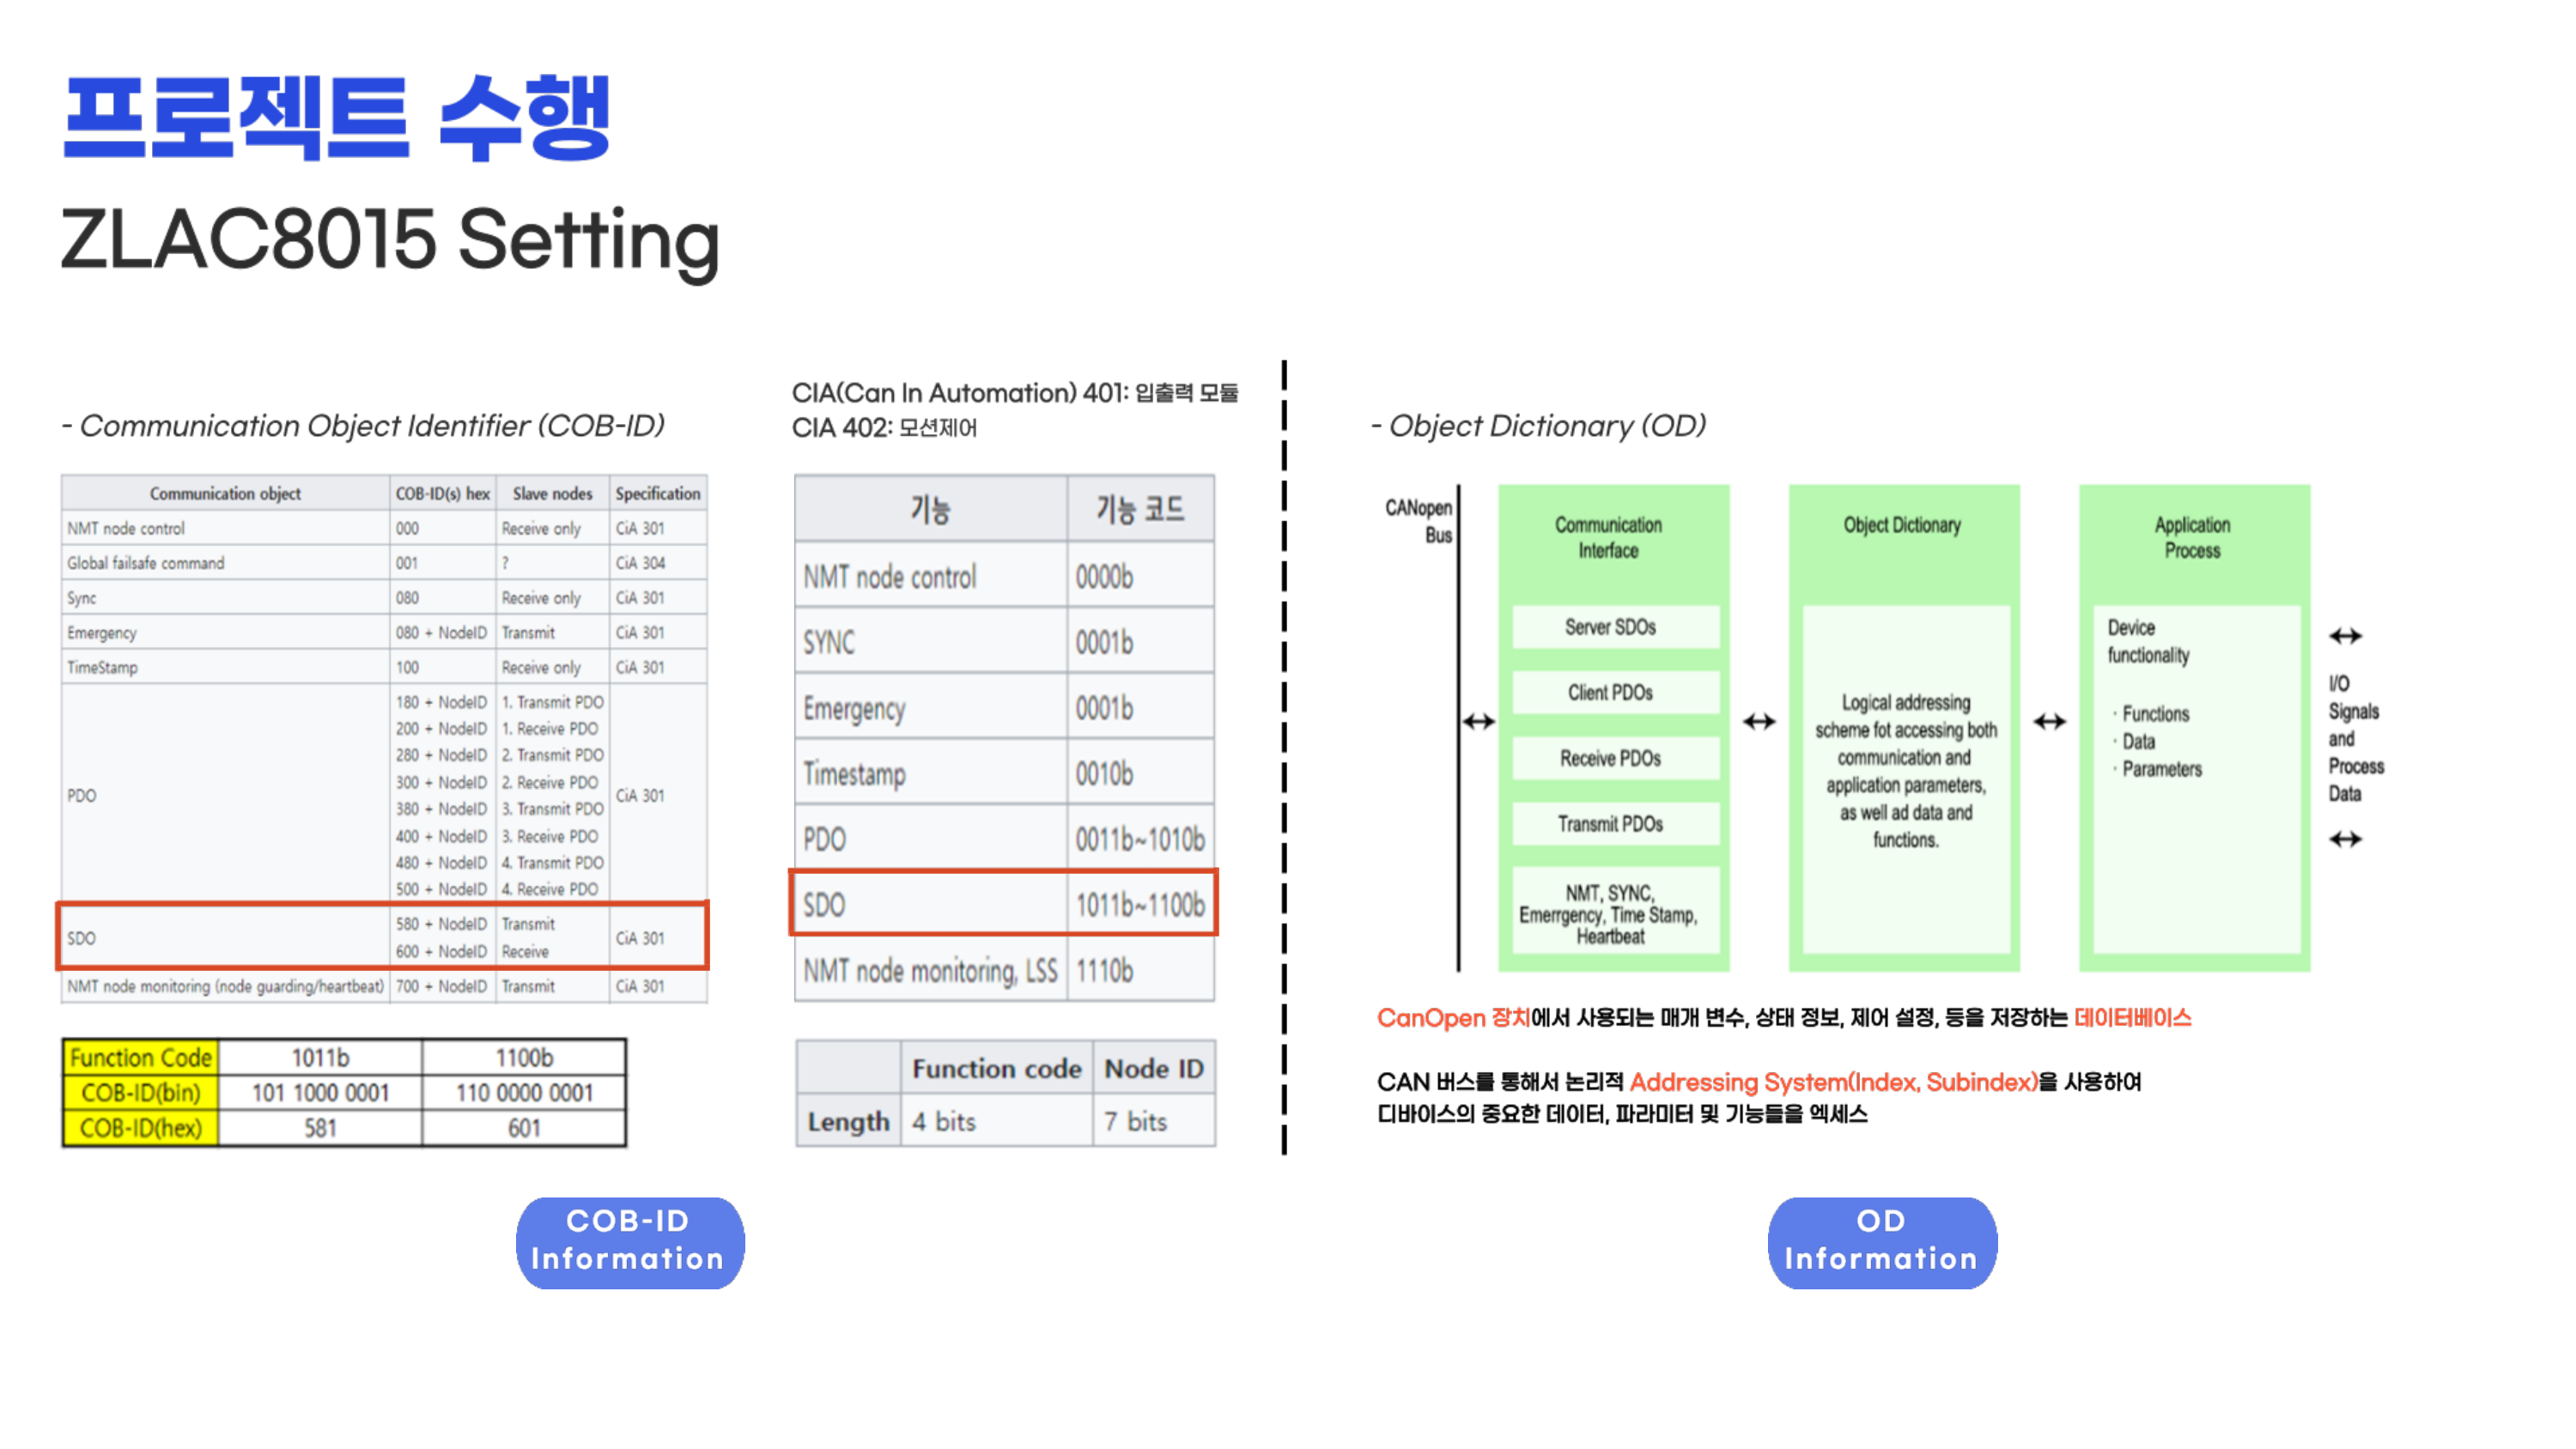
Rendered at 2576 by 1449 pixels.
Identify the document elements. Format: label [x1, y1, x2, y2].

picture [786, 835, 794, 899]
text_box [794, 545, 1218, 867]
text_box [793, 1036, 1220, 1155]
picture [1359, 399, 1735, 472]
picture [1282, 361, 1286, 759]
picture [1364, 991, 2229, 1300]
text_box [787, 867, 1218, 874]
text_box [794, 944, 1218, 1004]
picture [311, 1193, 855, 1300]
picture [788, 906, 793, 936]
picture [786, 906, 794, 970]
text_box [1182, 898, 1250, 905]
text_box [1377, 458, 2389, 991]
picture [788, 874, 793, 899]
picture [50, 399, 694, 472]
picture [786, 373, 1261, 537]
text_box [789, 930, 1219, 937]
text_box [59, 977, 712, 1004]
text_box [794, 879, 1218, 929]
text_box [881, 759, 1373, 765]
picture [26, 18, 787, 359]
picture [1282, 765, 1286, 1164]
picture [52, 867, 64, 1007]
text_box [756, 899, 825, 906]
text_box [59, 1036, 631, 1152]
text_box [59, 471, 712, 900]
text_box [54, 898, 710, 973]
